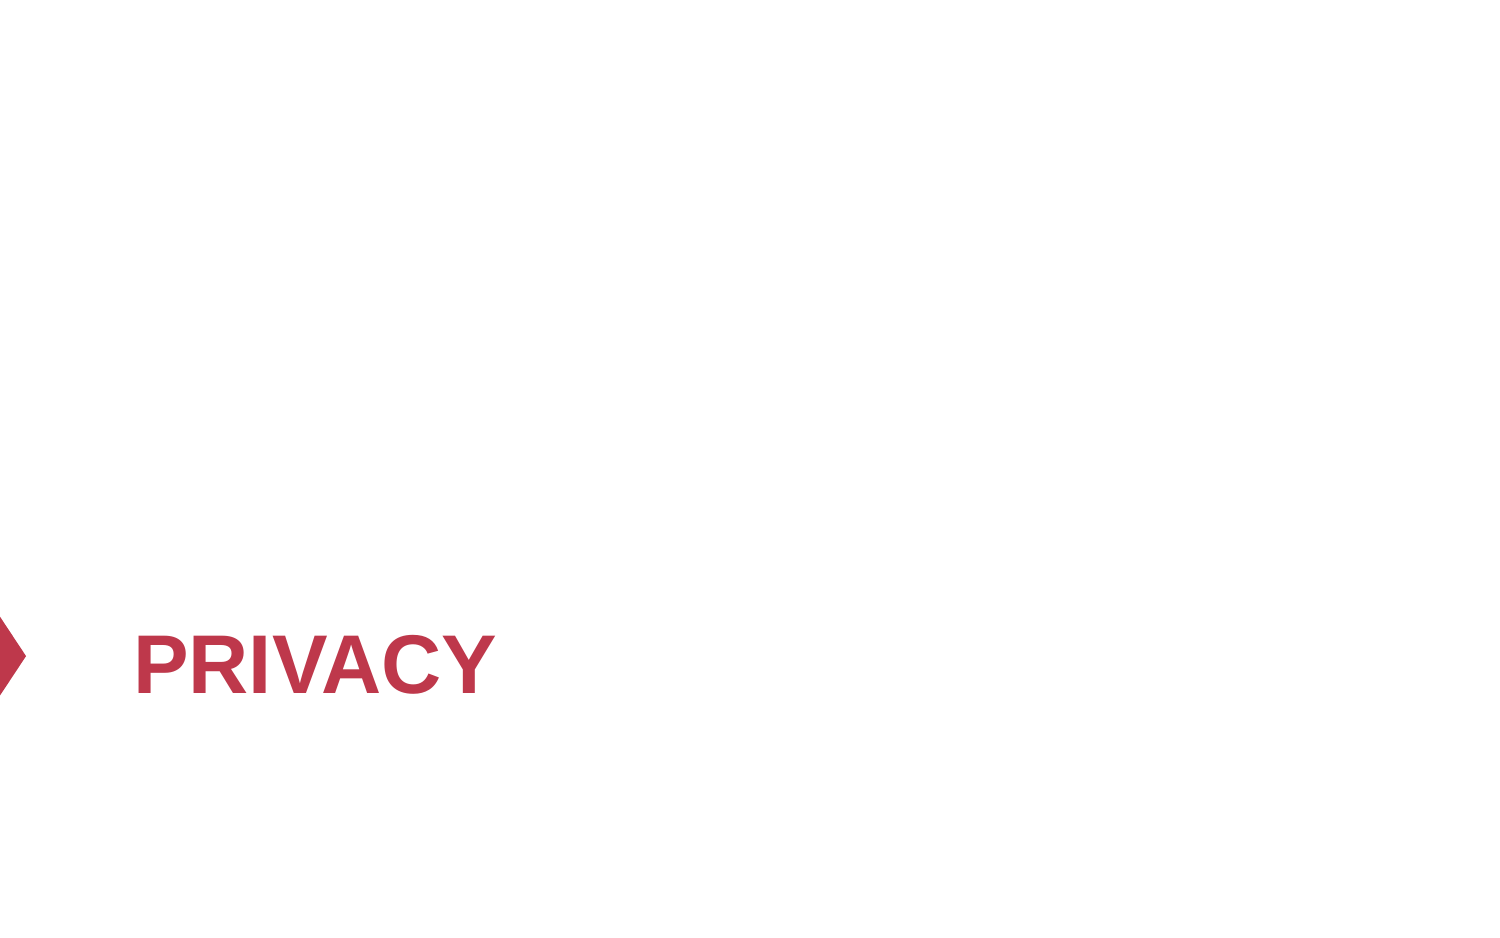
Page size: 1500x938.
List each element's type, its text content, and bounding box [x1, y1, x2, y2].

title Privacy [118, 602, 1394, 789]
